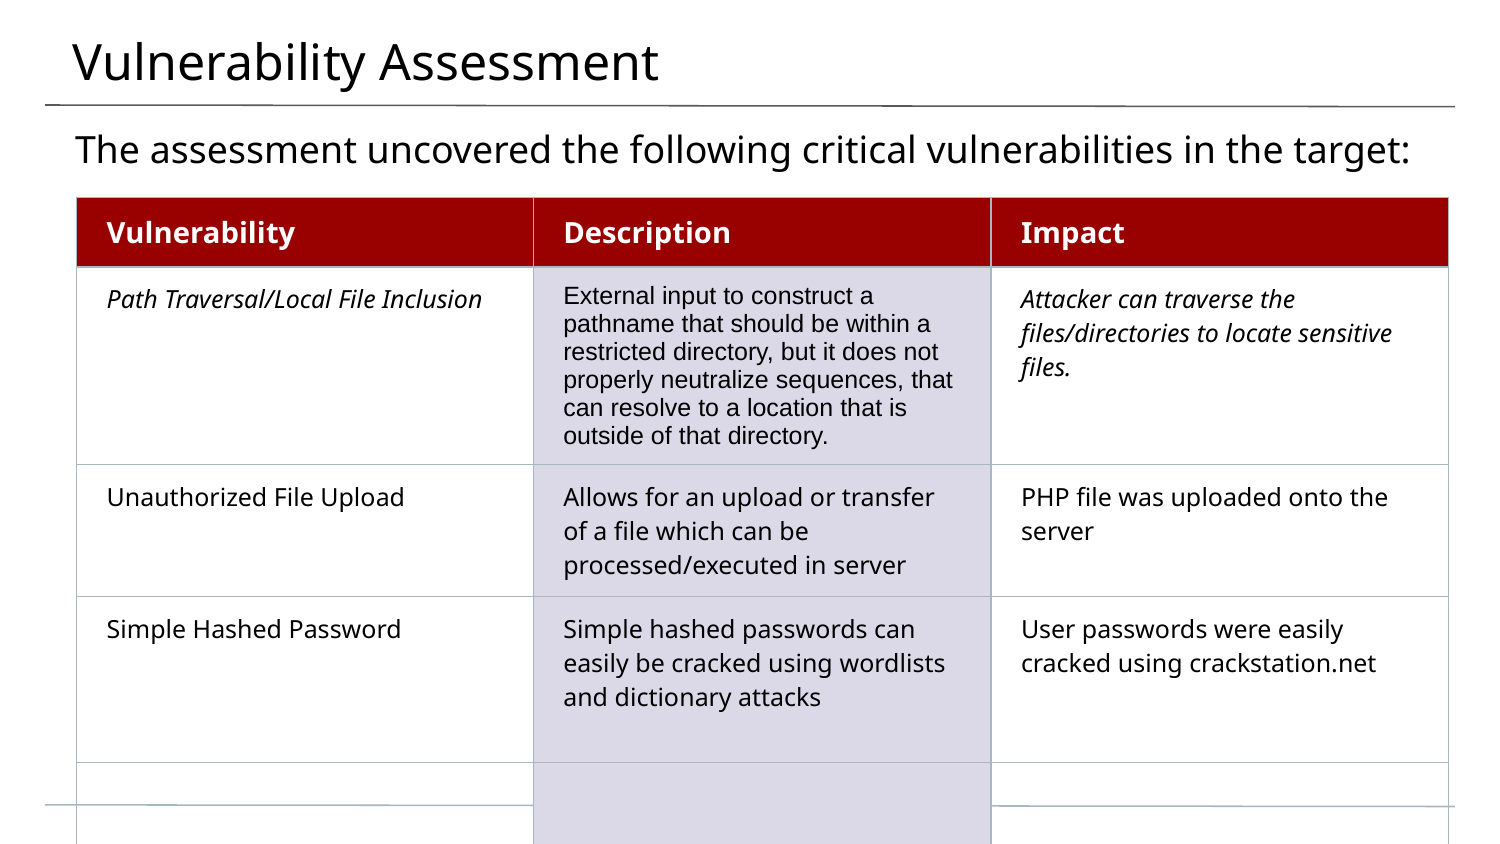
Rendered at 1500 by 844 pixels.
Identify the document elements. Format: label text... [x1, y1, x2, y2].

table_cell Allows for an upload or transfer of a file which can be processed/executed in server [534, 465, 990, 596]
table_cell Unauthorized File Upload [77, 465, 533, 596]
table_cell [77, 763, 533, 844]
subtitle The assessment uncovered the following critical vulnerabilities in the target: [0, 110, 1500, 171]
table_cell Simple hashed passwords can easily be cracked using wordlists and dictionary attacks [534, 597, 990, 762]
table_cell PHP file was uploaded onto the server [992, 465, 1448, 596]
table_cell Attacker can traverse the files/directories to locate sensitive files. [992, 268, 1448, 464]
table_cell [992, 763, 1448, 844]
table_cell Simple Hashed Password [77, 597, 533, 762]
table_cell User passwords were easily cracked using crackstation.net [992, 597, 1448, 762]
table_cell External input to construct a pathname that should be within a restricted directory, but it does not properly neutralize sequences, that can resolve to a location that is outside of that directory. [534, 268, 990, 464]
table_header Impact [992, 198, 1448, 266]
table_header Vulnerability [77, 198, 533, 266]
table_cell [534, 763, 990, 844]
title Vulnerability Assessment [0, 0, 1500, 88]
table_cell Path Traversal/Local File Inclusion [77, 268, 533, 464]
table_header Description [534, 198, 990, 266]
